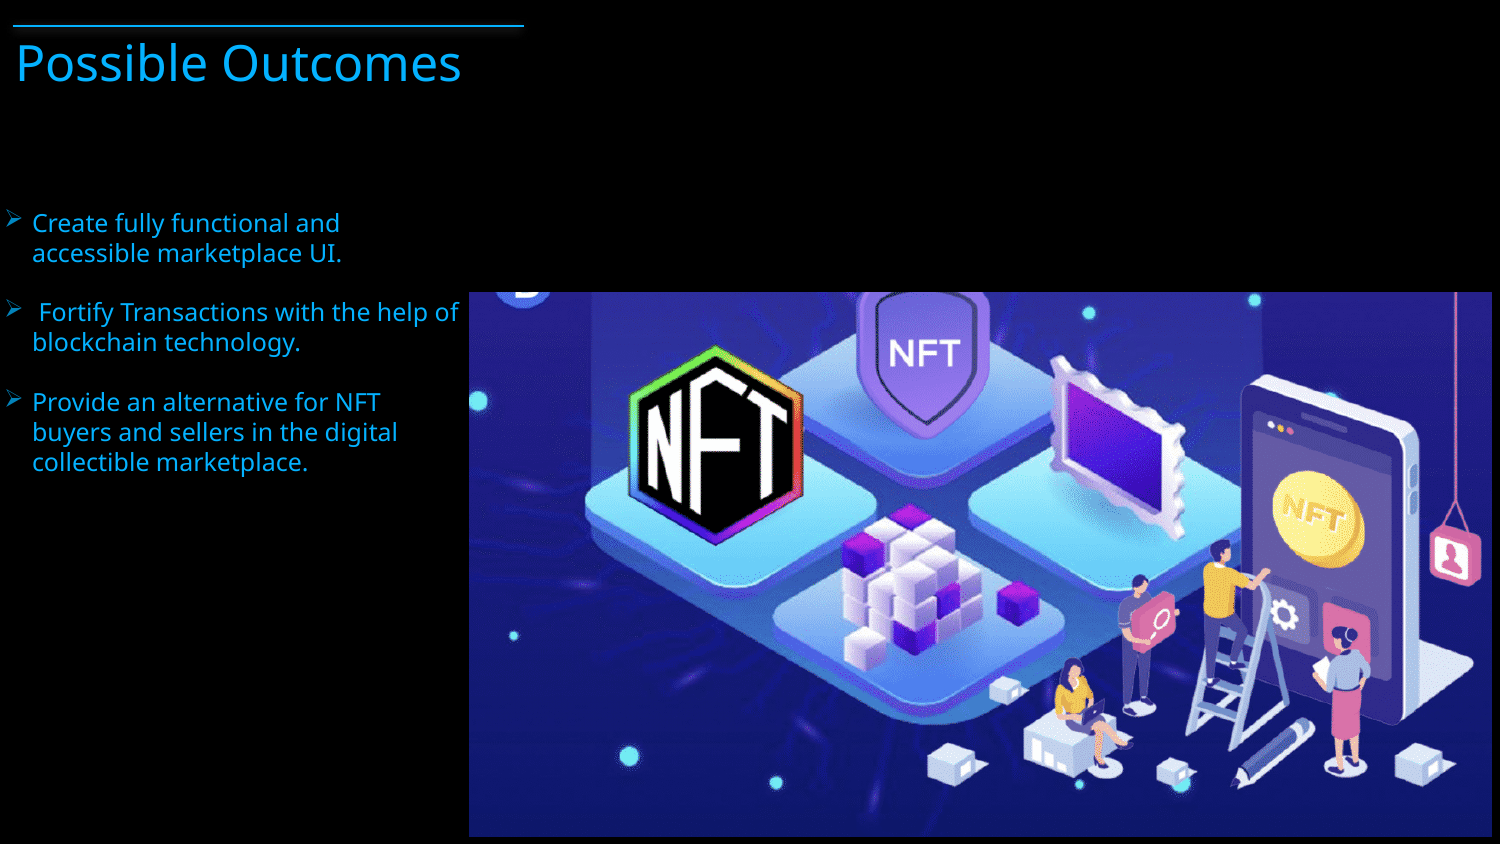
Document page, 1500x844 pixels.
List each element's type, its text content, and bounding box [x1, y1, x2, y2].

title Possible Outcomes [0, 16, 772, 171]
text_box Create fully functional and accessible marketplace UI. Fortify Transactions with the help of blockchain technology. Provide an alternative for NFT buyers and sellers in the digital collectible marketplace. [0, 199, 478, 484]
picture [469, 292, 1492, 837]
